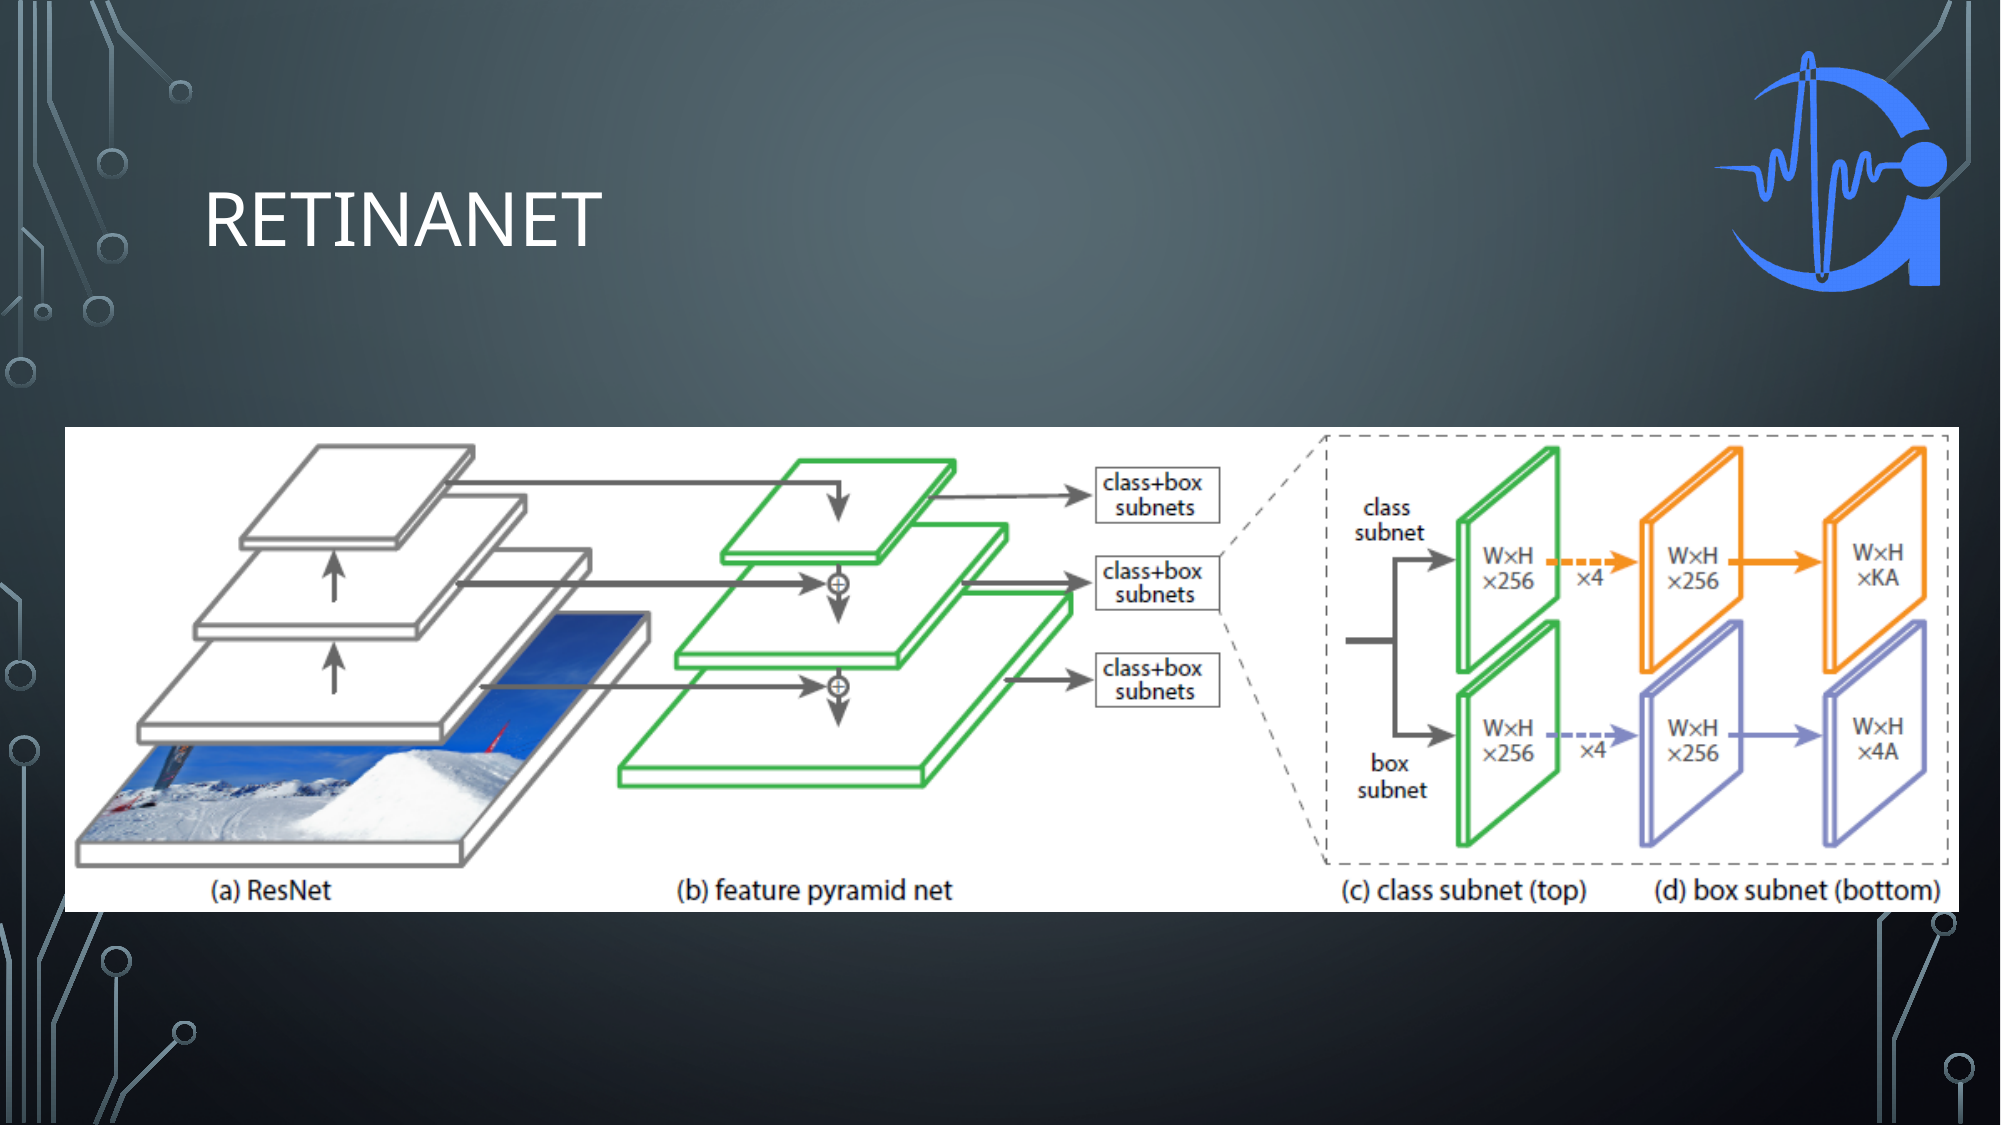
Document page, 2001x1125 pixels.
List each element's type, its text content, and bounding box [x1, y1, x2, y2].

picture [1714, 51, 1947, 292]
title retinanet [187, 101, 1714, 344]
picture [65, 427, 1960, 912]
